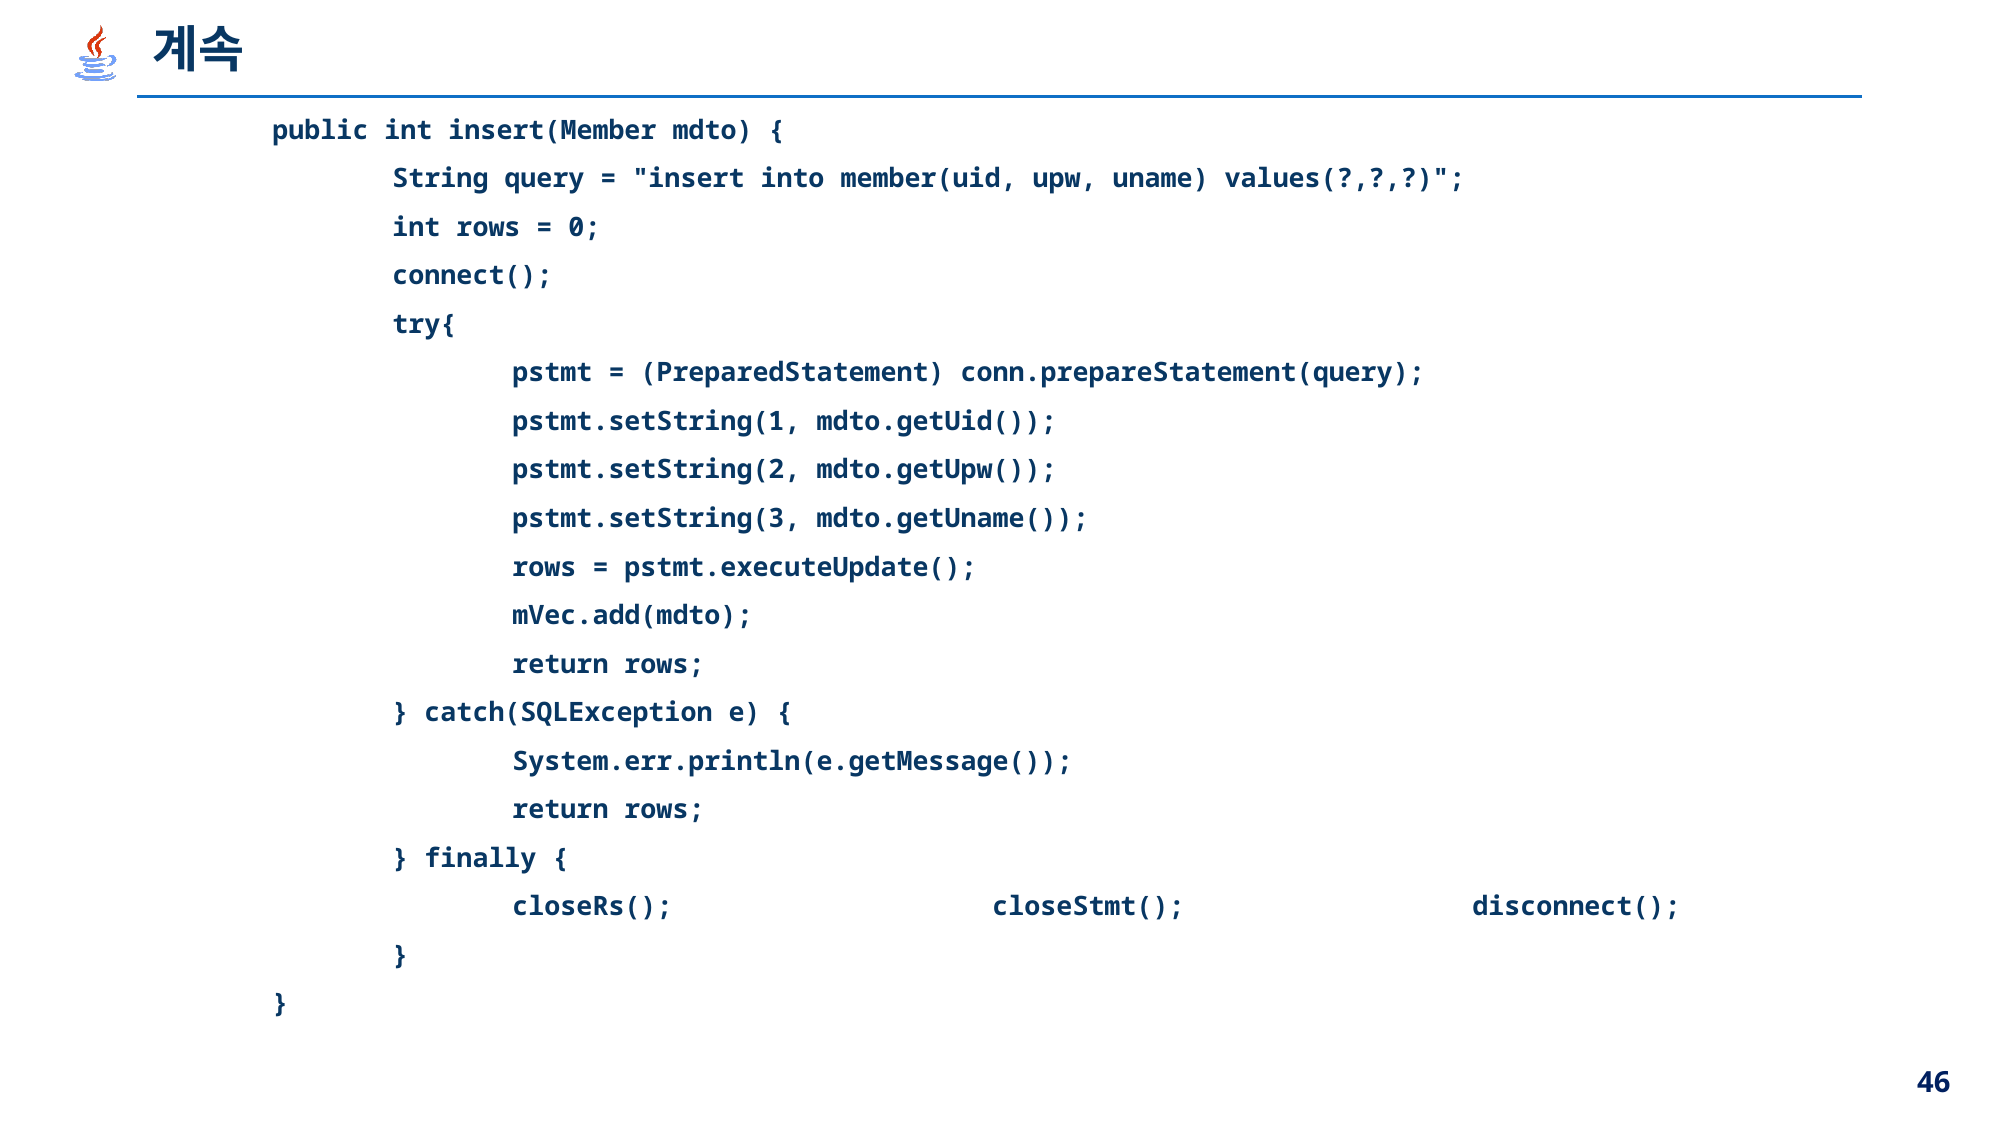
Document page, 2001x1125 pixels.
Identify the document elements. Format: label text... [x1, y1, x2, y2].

slide_number 46 [1862, 1053, 1966, 1114]
list public int insert(Member mdto) { String query = "insert into member(uid, upw, uname) values(?,?,?)"; int rows = 0; connect(); try{ pstmt = (PreparedStatement) conn.prepareStatement(query); pstmt.setString(1, mdto.getUid()); pstmt.setString(2, mdto.getUpw()); pstmt.setString(3, mdto.getUname()); rows = pstmt.executeUpdate(); mVec.add(mdto); return rows; } catch(SQLException e) { System.err.println(e.getMessage()); return rows; } finally { closeRs(); closeStmt(); disconnect(); } } [137, 104, 1863, 1036]
picture [67, 25, 123, 81]
title 계속 [137, 13, 1863, 89]
